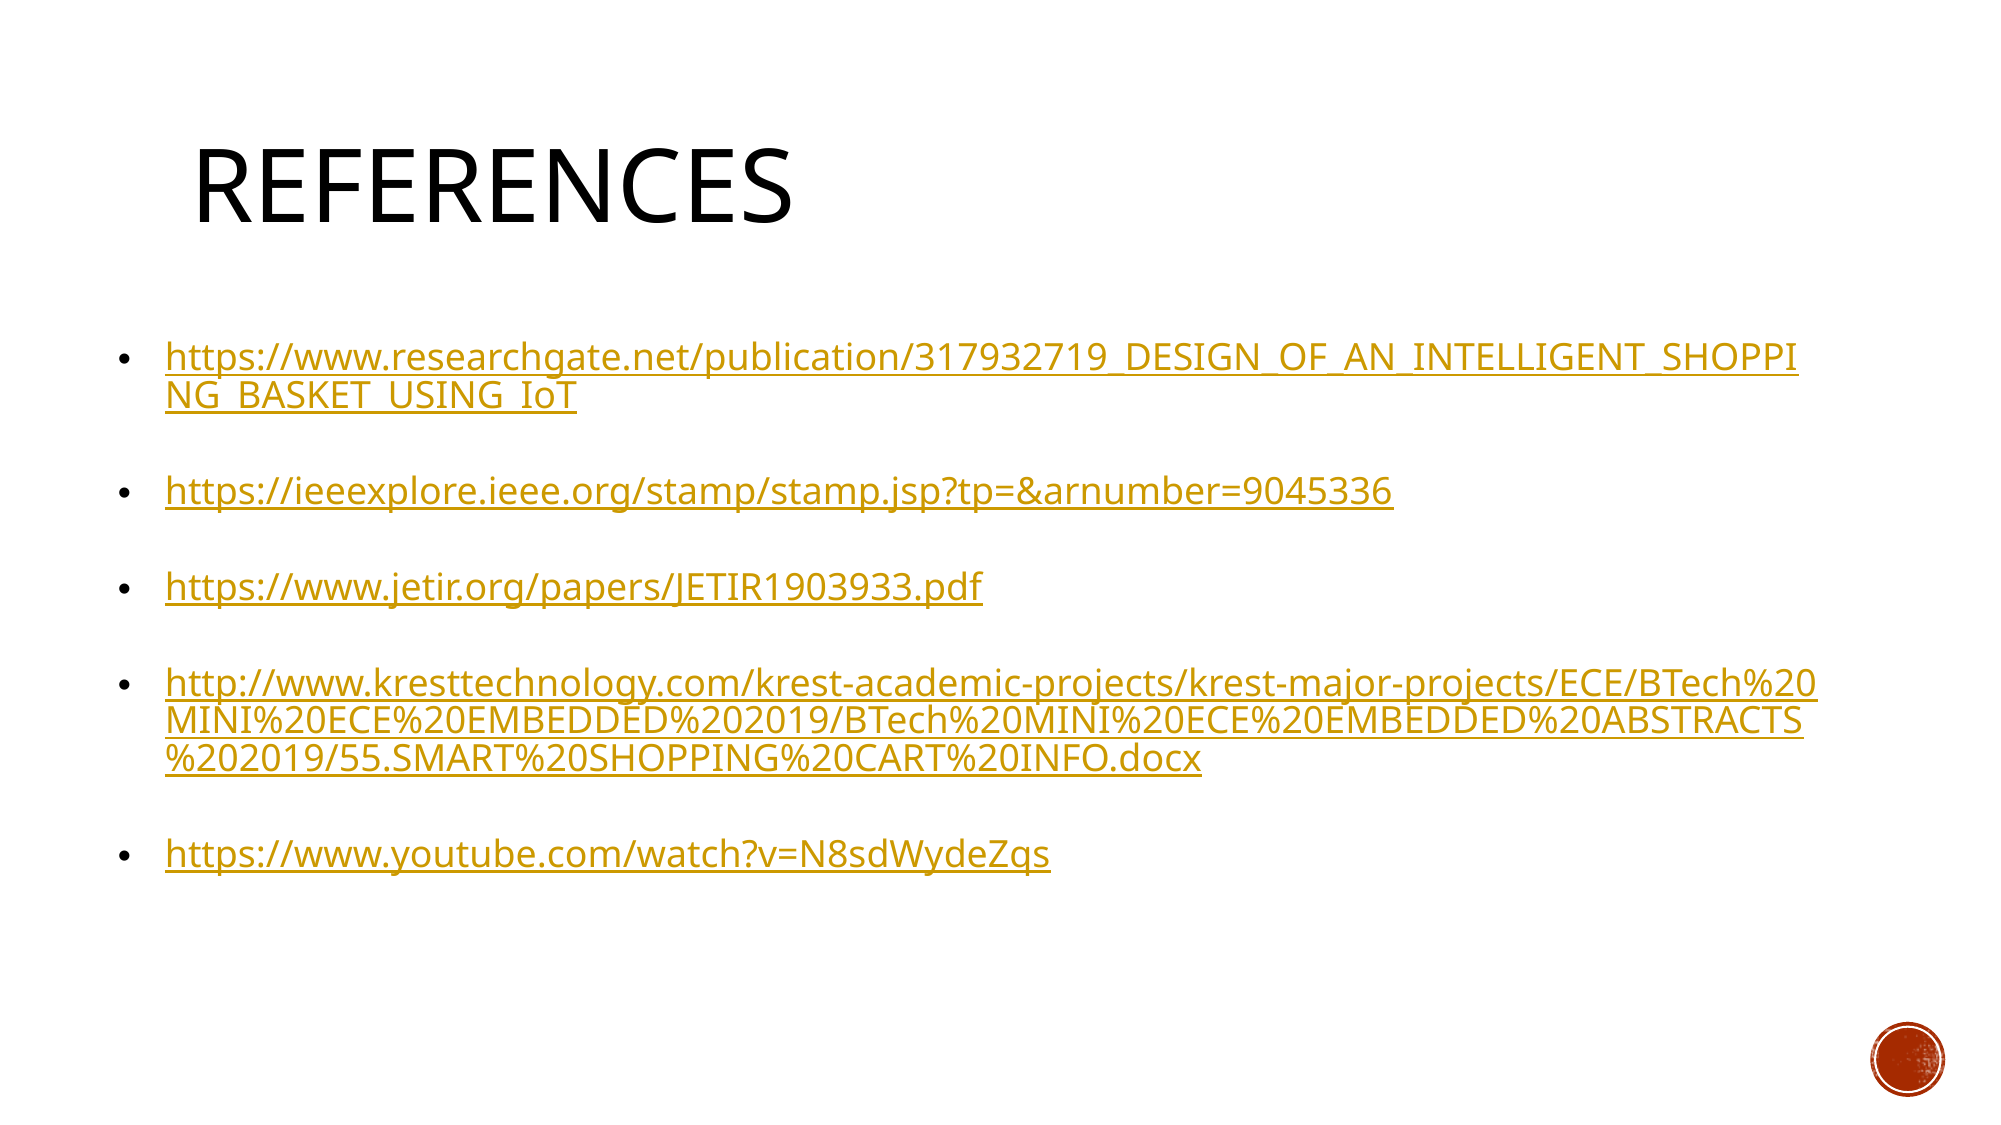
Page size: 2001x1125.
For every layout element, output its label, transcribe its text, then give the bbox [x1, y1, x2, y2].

title References [175, 79, 1826, 325]
text_box https://www.researchgate.net/publication/317932719_DESIGN_OF_AN_INTELLIGENT_SHOPPING_BASKET_USING_IoT https://ieeexplore.ieee.org/stamp/stamp.jsp?tp=&arnumber=9045336 https://www.jetir.org/papers/JETIR1903933.pdf http://www.kresttechnology.com/krest-academic-projects/krest-major-projects/ECE/BTech%20MINI%20ECE%20EMBEDDED%202019/BTech%20MINI%20ECE%20EMBEDDED%20ABSTRACTS%202019/55.SMART%20SHOPPING%20CART%20INFO.docx https://www.youtube.com/watch?v=N8sdWydeZqs [103, 325, 1839, 911]
